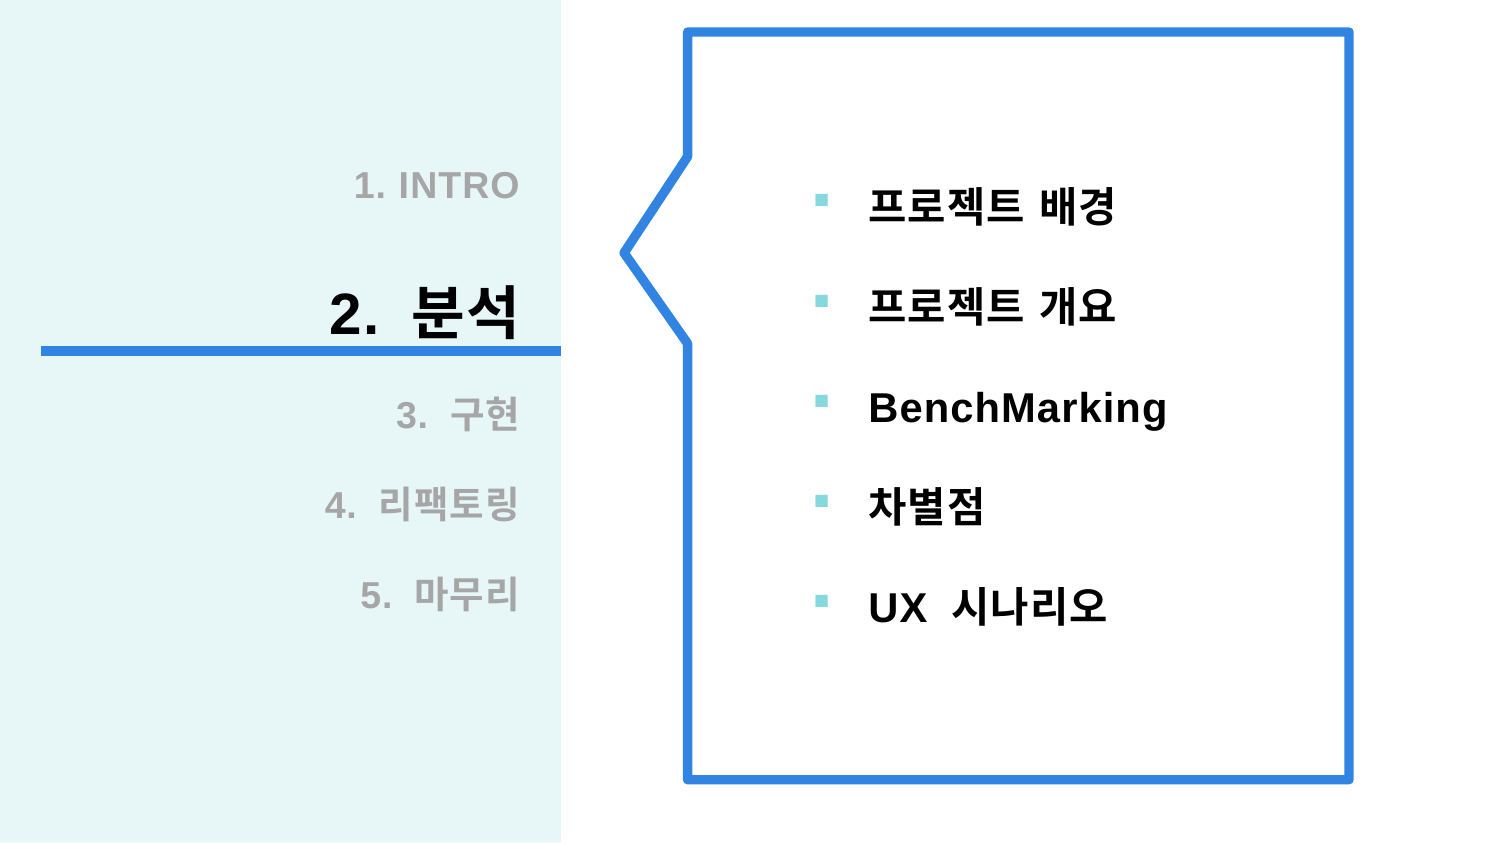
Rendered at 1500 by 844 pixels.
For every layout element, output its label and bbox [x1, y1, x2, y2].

text_box [0, 0, 562, 843]
text_box [687, 31, 1459, 780]
